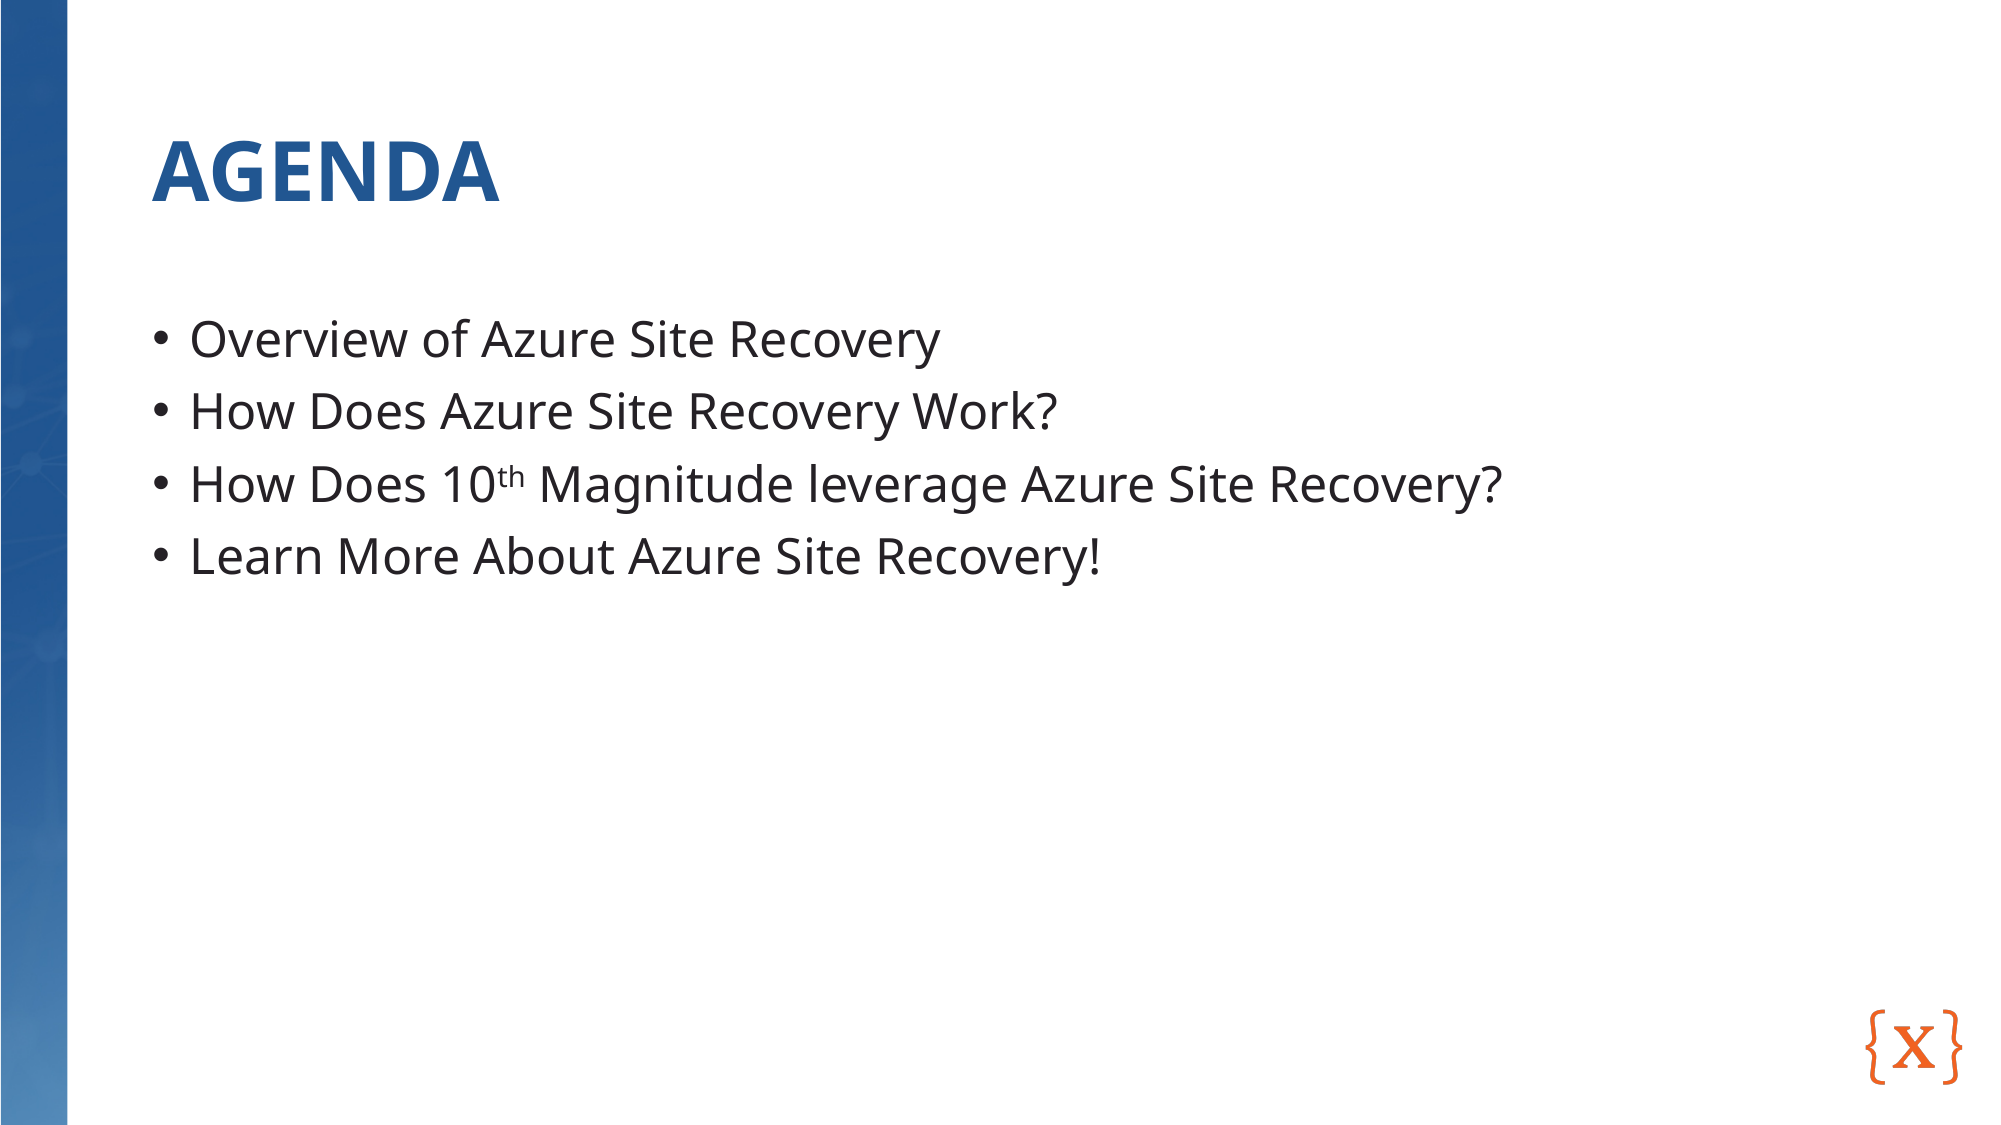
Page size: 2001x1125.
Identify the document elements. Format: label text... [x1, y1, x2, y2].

picture [0, 0, 68, 1125]
picture [1862, 1000, 1966, 1094]
title AGENDA [137, 59, 1863, 278]
list Overview of Azure Site Recovery How Does Azure Site Recovery Work? How Does 10th Magnitude leverage Azure Site Recovery? Learn More About Azure Site Recovery! [137, 299, 1863, 1014]
